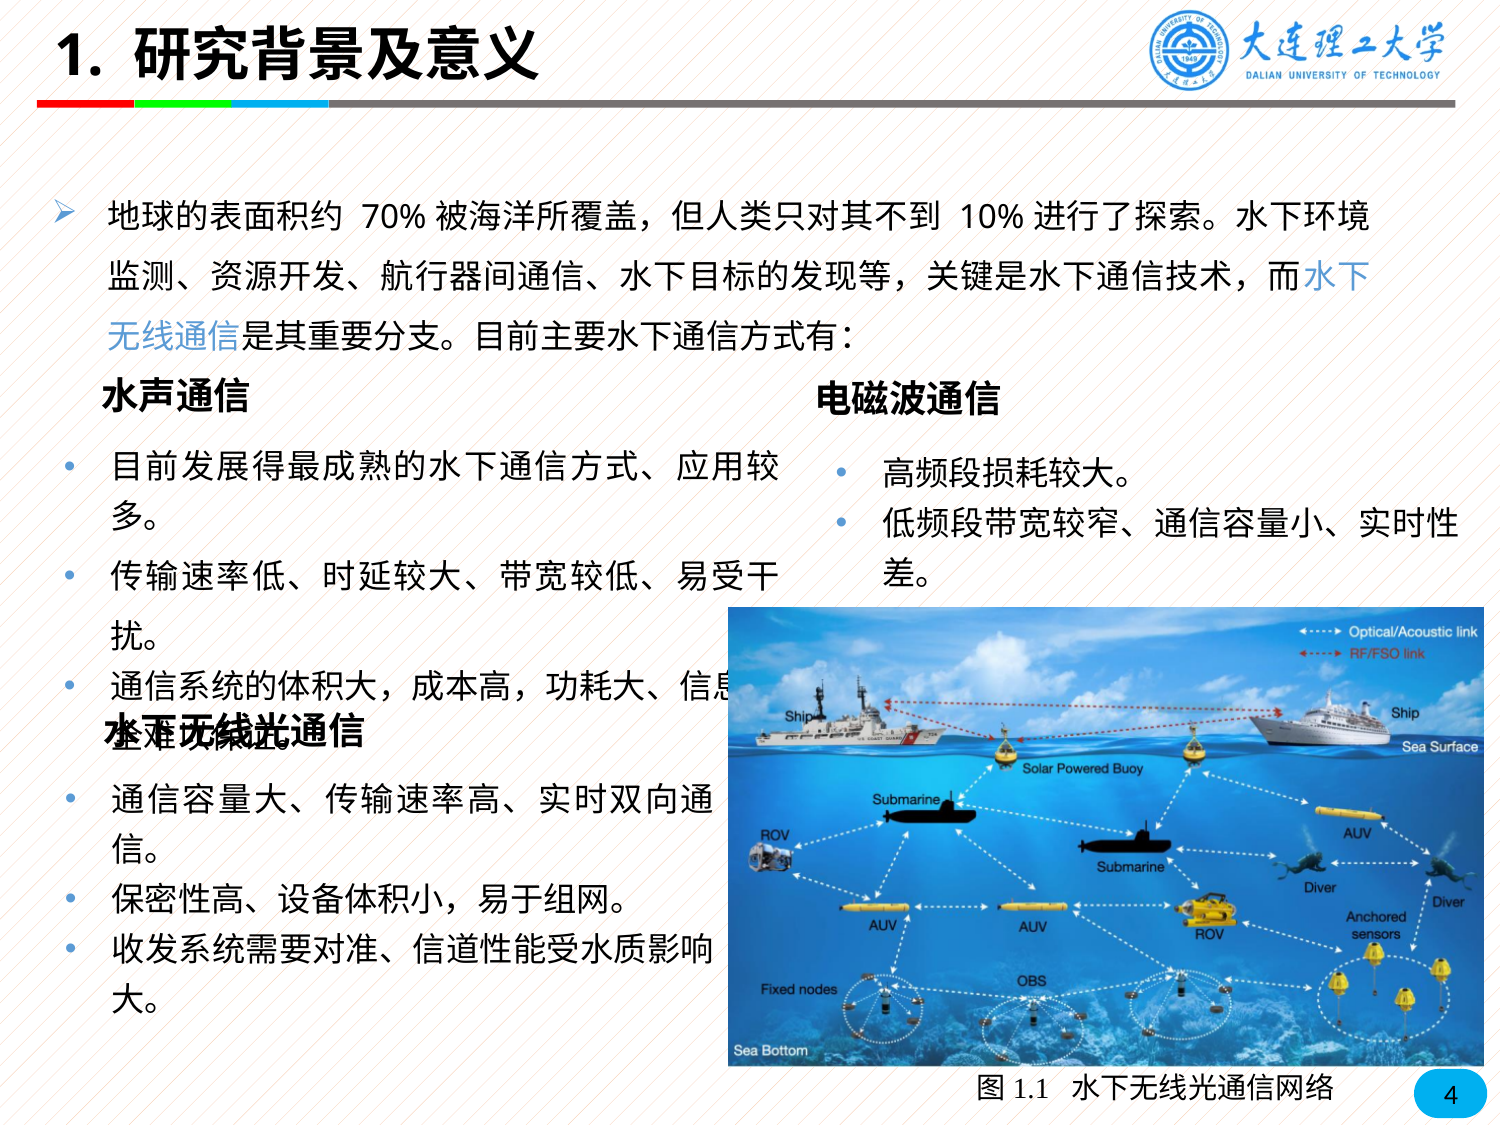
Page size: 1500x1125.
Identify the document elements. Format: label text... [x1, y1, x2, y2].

text_box 4 [1429, 1068, 1475, 1118]
text_box 电磁波通信 [799, 367, 1129, 428]
text_box 水下无线光通信 [69, 695, 381, 761]
text_box [1412, 1069, 1429, 1118]
text_box 图1.1 水下无线光通信网络 [962, 1067, 1350, 1112]
text_box 高频段损耗较大。 低频段带宽较窄、通信容量小、实时性差。 [820, 424, 1476, 600]
text_box 水声通信 [69, 364, 267, 425]
text_box 1. 研究背景及意义 [188, 1, 574, 97]
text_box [179, 0, 188, 250]
text_box 地球的表面积约 70%被海洋所覆盖，但人类只对其不到 10%进行了探索。水下环境监测、资源开发、航行器间通信、水下目标的发现等，关键是水下通信技术，而水下无线通信是其重要分支。目前主要水下通信方式有： [36, 167, 1386, 595]
picture [1146, 2, 1451, 96]
text_box [1475, 1071, 1489, 1116]
text_box 目前发展得最成熟的水下通信方式、应用较多。 传输速率低、时延较大、带宽较低、易受干扰。 通信系统的体积大，成本高，功耗大、信息安全难以保证。 [48, 428, 796, 763]
text_box [328, 99, 1456, 109]
picture [728, 607, 1485, 1067]
text_box 通信容量大、传输速率高、实时双向通信。 保密性高、设备体积小，易于组网。 收发系统需要对准、信道性能受水质影响大。 [49, 760, 728, 1026]
text_box 1. 研究背景及意义 [36, 1, 179, 97]
